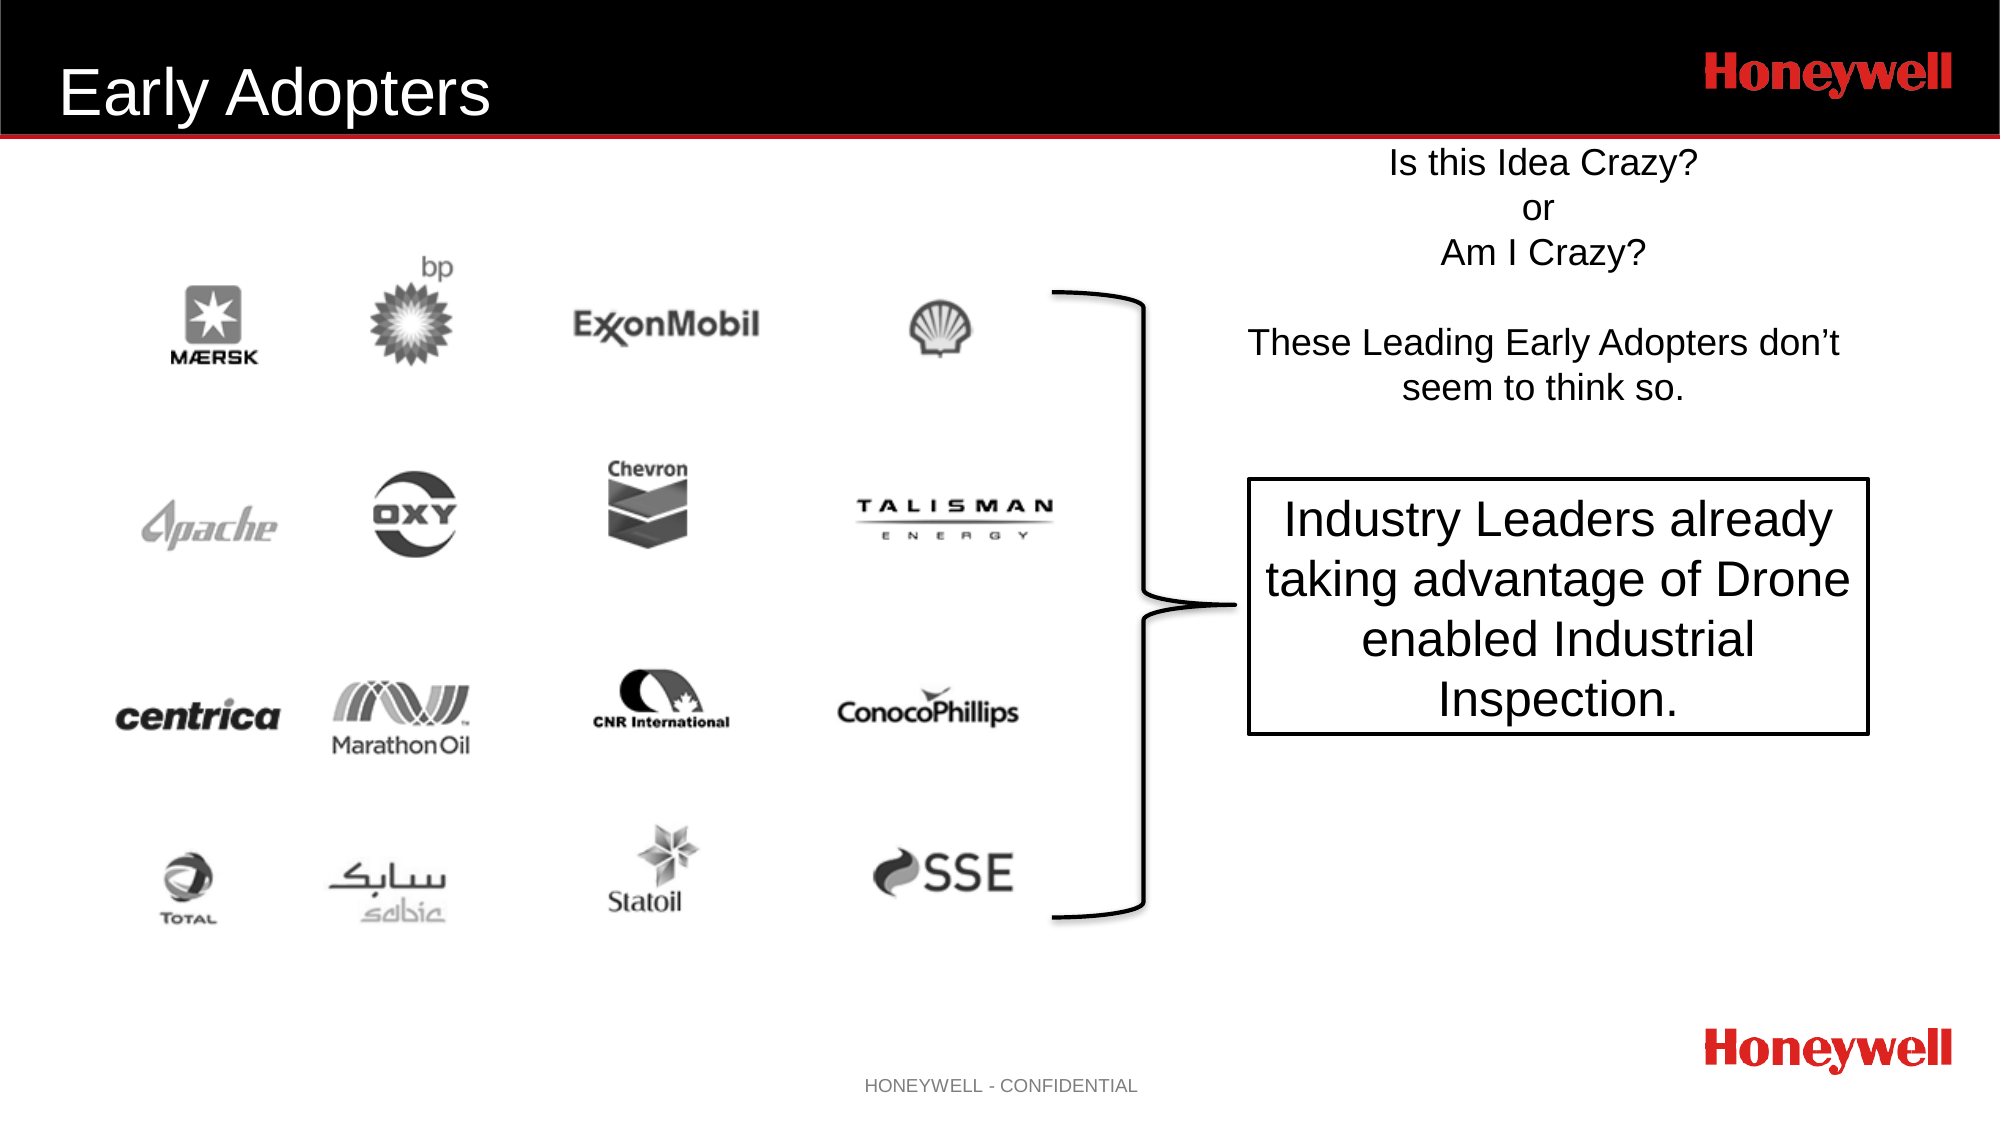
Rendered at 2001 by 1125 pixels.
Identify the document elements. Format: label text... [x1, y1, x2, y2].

picture [864, 810, 1024, 936]
picture [1882, 75, 2000, 135]
picture [114, 649, 283, 775]
text_box [1705, 1028, 1717, 1044]
title Early Adopters [58, 75, 1942, 130]
text_box [1705, 1048, 1717, 1065]
text_box Is this Idea Crazy? or Am I Crazy? These Leading Early Adopters don’t seem to think so. [1205, 130, 1882, 506]
text_box [1739, 1028, 1938, 1075]
picture [603, 806, 706, 933]
picture [369, 250, 456, 376]
text_box [1725, 1048, 1737, 1065]
picture [139, 461, 280, 588]
text_box [1941, 1028, 1952, 1065]
picture [607, 442, 690, 569]
picture [0, 75, 1205, 135]
picture [591, 629, 732, 756]
footer HONEYWELL - CONFIDENTIAL [862, 1073, 1140, 1125]
picture [903, 266, 980, 393]
text_box [1051, 290, 1238, 920]
text_box [0, 0, 2000, 75]
text_box Industry Leaders already taking advantage of Drone enabled Industrial Inspection. [1247, 477, 1870, 736]
picture [854, 454, 1056, 581]
picture [564, 264, 772, 391]
text_box [1725, 1028, 1737, 1044]
picture [171, 262, 260, 388]
picture [371, 454, 459, 580]
picture [825, 649, 1033, 775]
picture [153, 826, 225, 953]
picture [330, 654, 473, 780]
picture [319, 828, 458, 955]
